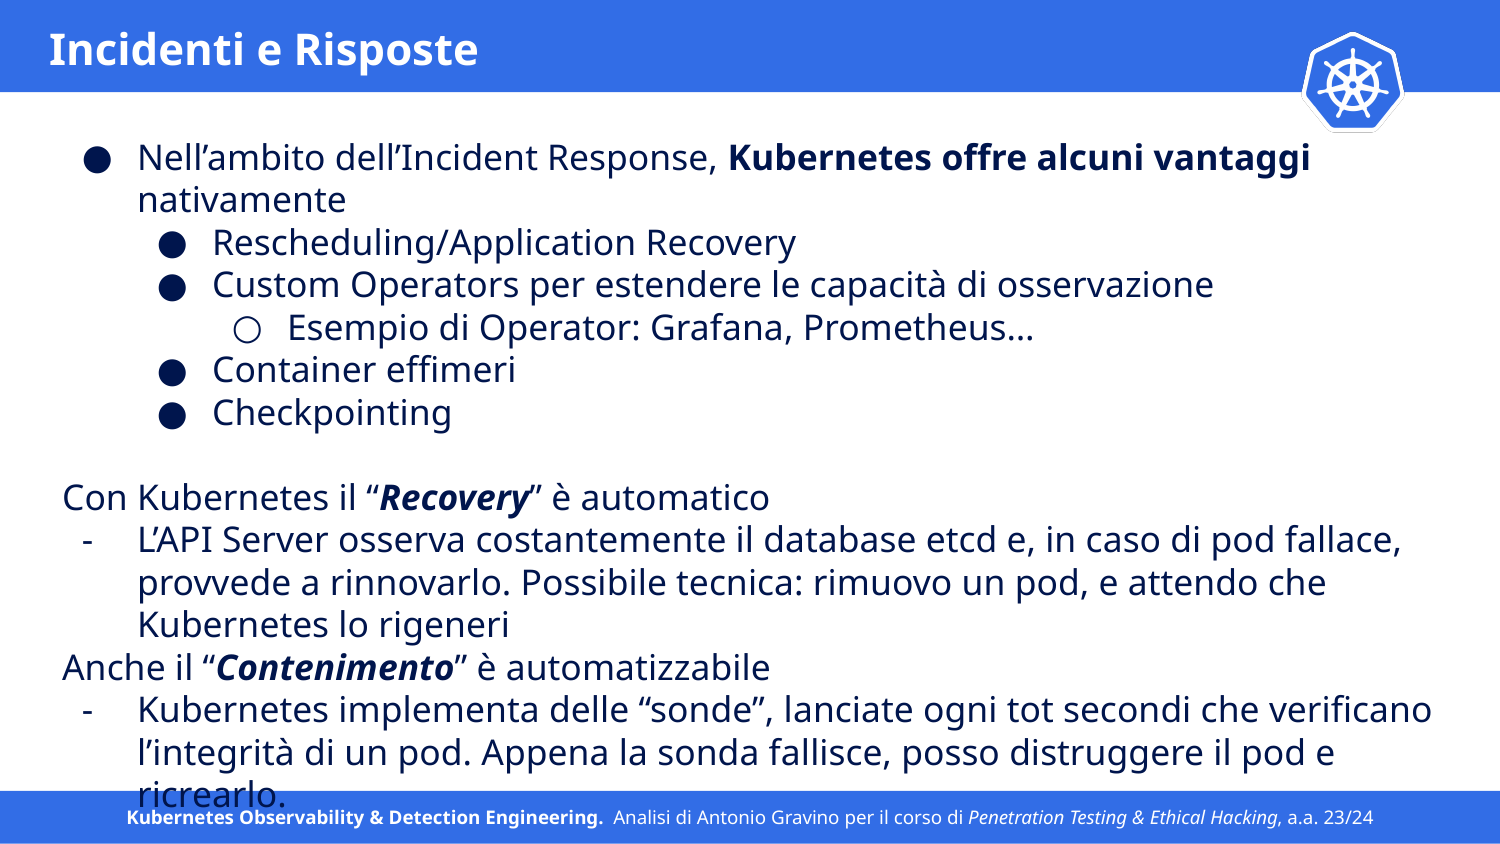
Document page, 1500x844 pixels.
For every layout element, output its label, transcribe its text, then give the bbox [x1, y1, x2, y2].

text_box Nell’ambito dell’Incident Response, Kubernetes offre alcuni vantaggi nativamente Rescheduling/Application Recovery Custom Operators per estendere le capacità di osservazione Esempio di Operator: Grafana, Prometheus… Container effimeri Checkpointing Con Kubernetes il “Recovery” è automatico L’API Server osserva costantemente il database etcd e, in caso di pod fallace, provvede a rinnovarlo. Possibile tecnica: rimuovo un pod, e attendo che Kubernetes lo rigeneri Anche il “Contenimento” è automatizzabile Kubernetes implementa delle “sonde”, lanciate ogni tot secondi che verificano l’integrità di un pod. Appena la sonda fallisce, posso distruggere il pod e ricrearlo. [47, 119, 1466, 799]
text_box [0, 0, 1500, 93]
text_box Kubernetes Observability & Detection Engineering. Analisi di Antonio Gravino per il corso di Penetration Testing & Ethical Hacking, a.a. 23/24 [0, 790, 1500, 844]
text_box Incidenti e Risposte [34, 6, 944, 90]
picture [1300, 29, 1405, 134]
